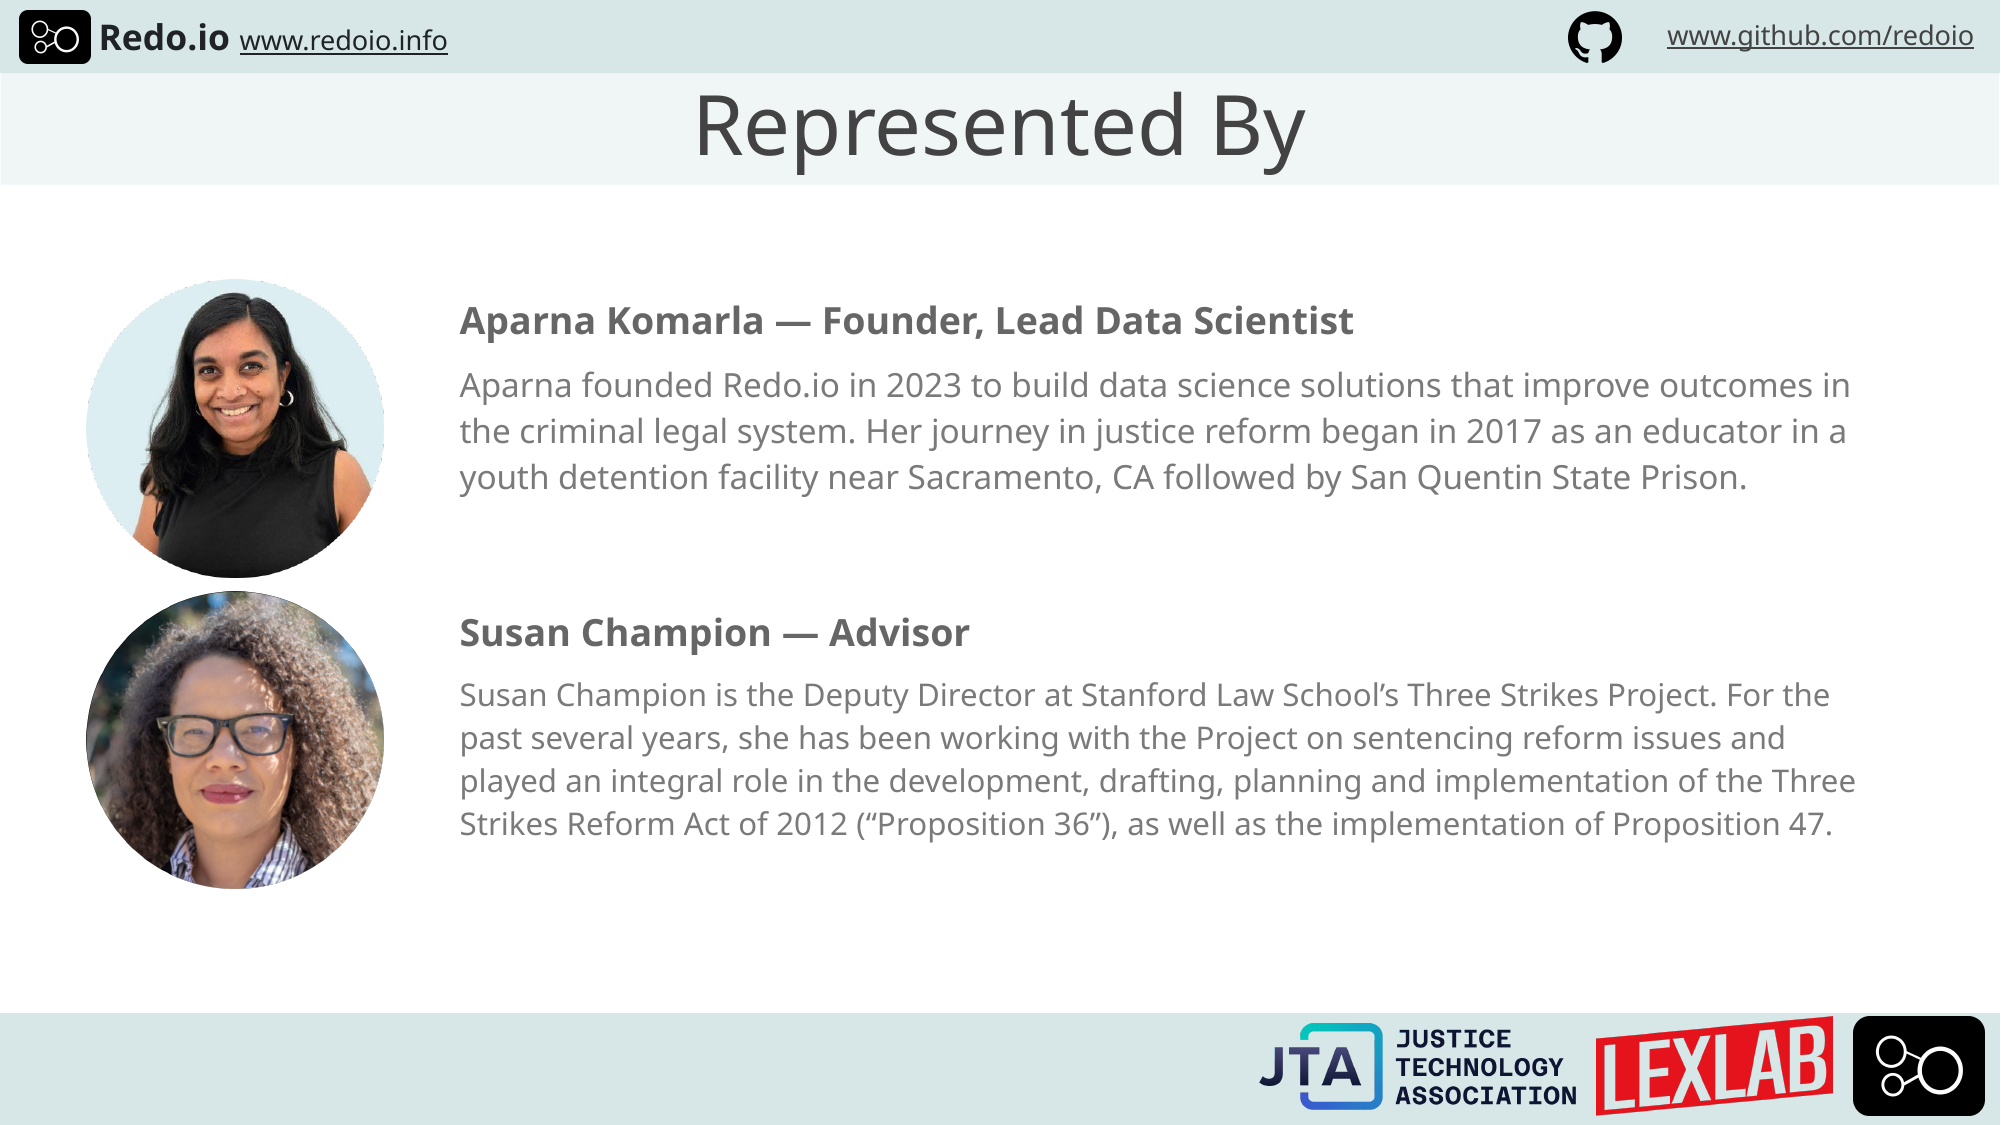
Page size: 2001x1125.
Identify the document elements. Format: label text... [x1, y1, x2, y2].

picture [1596, 1016, 1833, 1116]
picture [1259, 1023, 1576, 1110]
text_box Aparna founded Redo.io in 2023 to build data science solutions that improve outcomes in the criminal legal system. Her journey in justice reform began in 2017 as an educator in a youth detention facility near Sacramento, CA followed by San Quentin State Prison. [439, 338, 1885, 577]
picture [85, 591, 384, 890]
text_box Aparna Komarla — Founder, Lead Data Scientist [439, 279, 1403, 406]
text_box [0, 72, 1999, 79]
picture [1853, 1016, 1985, 1116]
text_box Susan Champion is the Deputy Director at Stanford Law School’s Three Strikes Project. For the past several years, she has been working with the Project on sentencing reform issues and played an integral role in the development, drafting, planning and implementation of the Three Strikes Reform Act of 2012 (“Proposition 36”), as well as the implementation of Proposition 47. [439, 649, 1885, 904]
picture [85, 279, 384, 578]
picture [19, 10, 91, 64]
text_box Represented By [0, 79, 1999, 185]
picture [1568, 10, 1622, 64]
text_box Susan Champion — Advisor [439, 591, 1064, 717]
